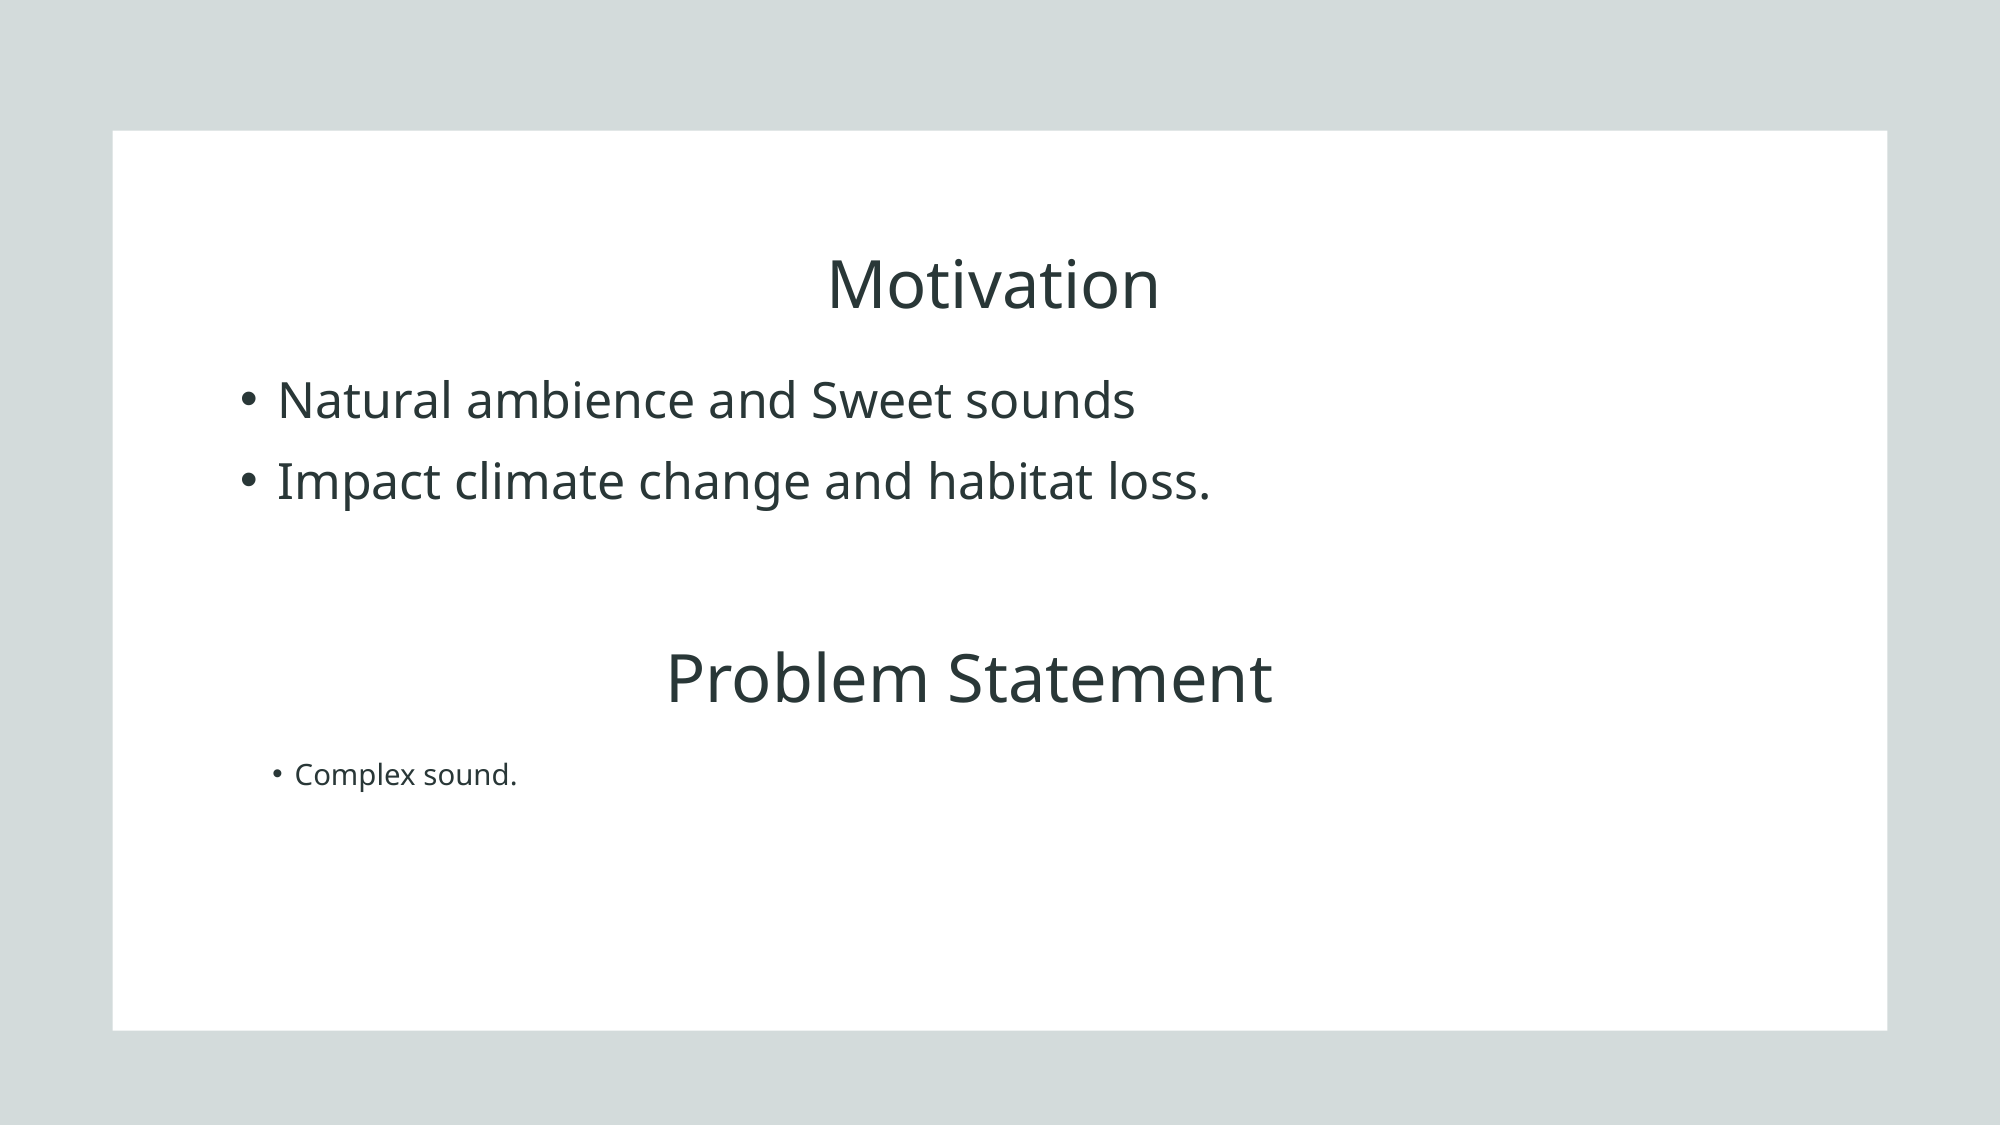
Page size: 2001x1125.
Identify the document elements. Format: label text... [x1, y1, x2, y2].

text_box Complex sound. [257, 748, 1743, 799]
list Natural ambience and Sweet sounds Impact climate change and habitat loss. [225, 361, 1782, 610]
text_box Problem Statement [218, 634, 1720, 725]
title Motivation [225, 167, 1782, 331]
text_box [0, 0, 2000, 1125]
text_box [112, 130, 1888, 1031]
